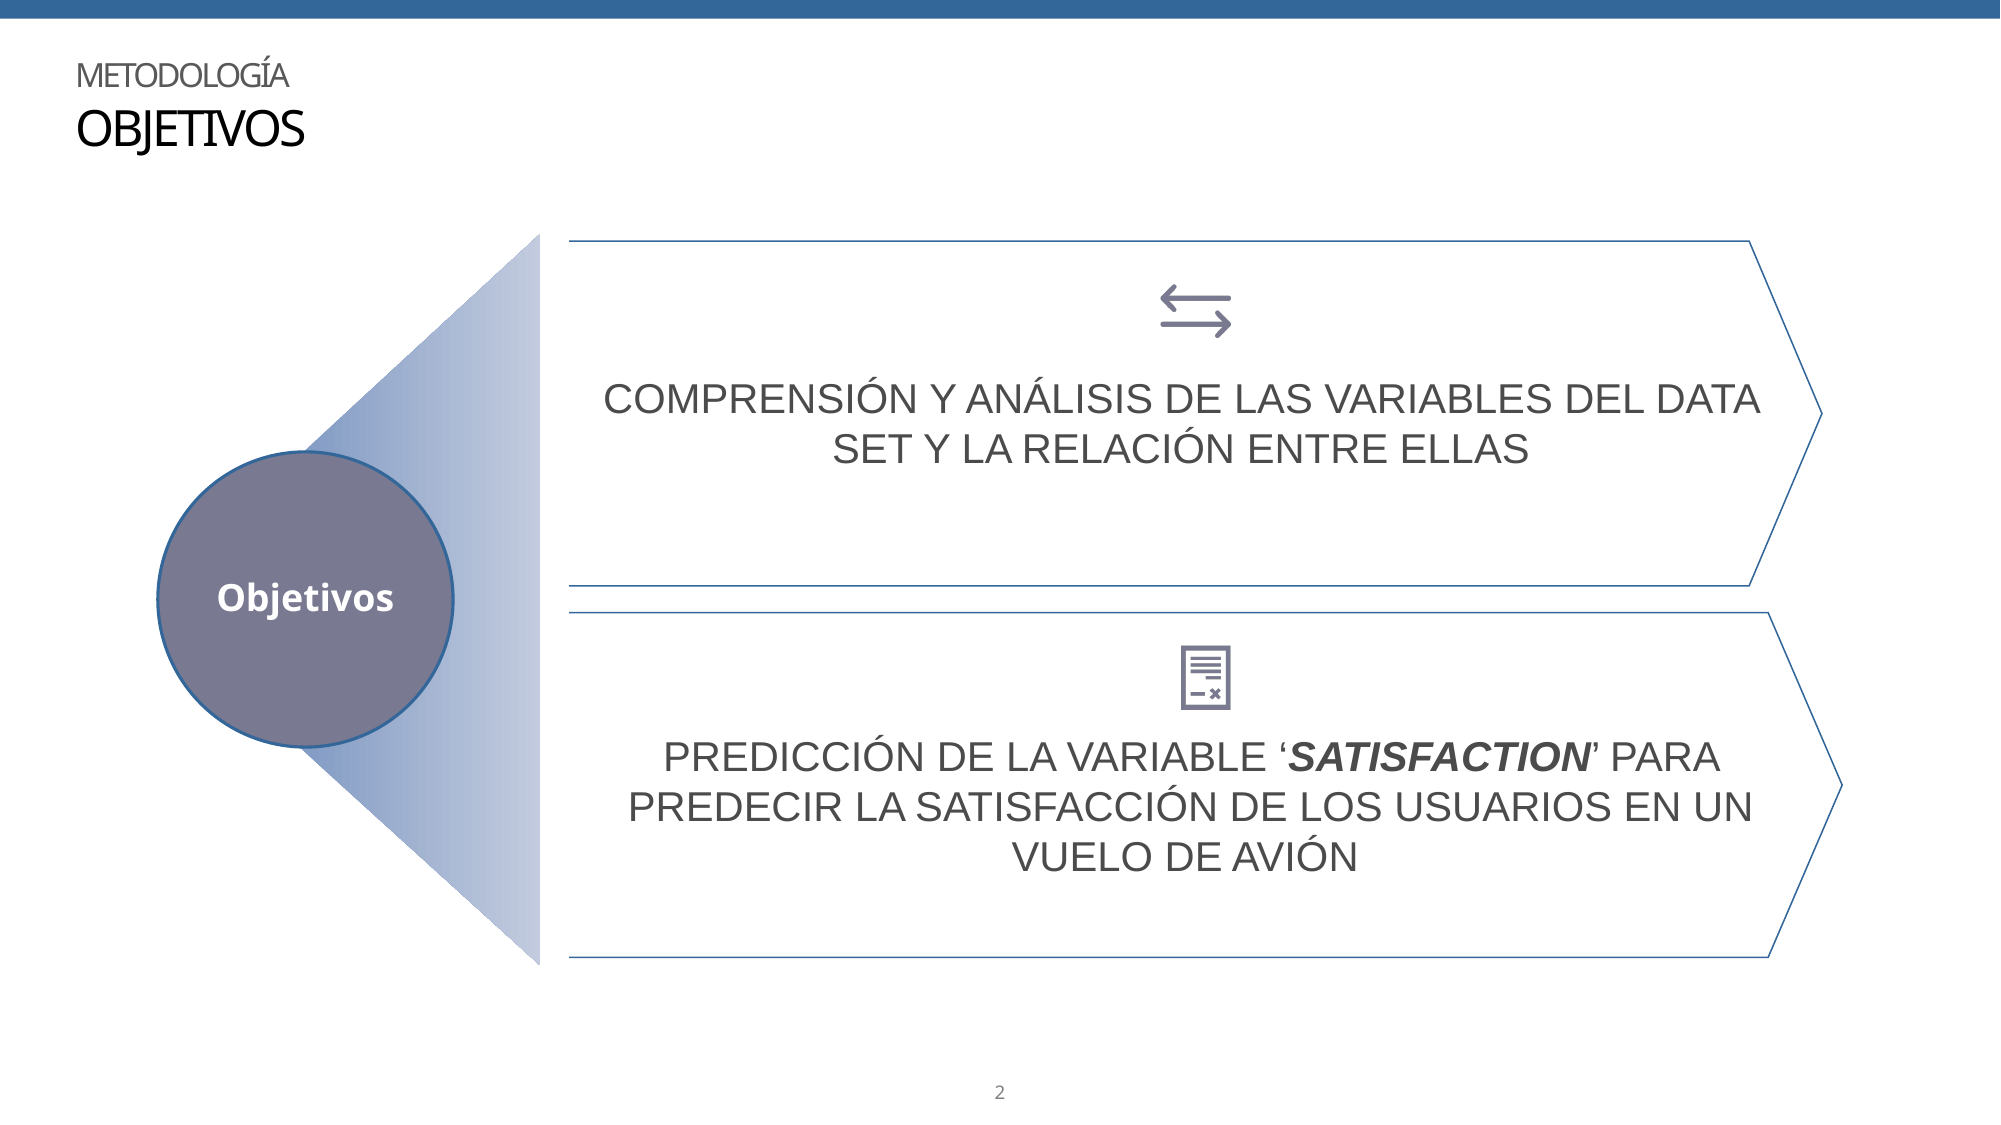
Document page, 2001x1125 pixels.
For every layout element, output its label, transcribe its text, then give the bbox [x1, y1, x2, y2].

list METODOLOGÍA [75, 48, 1924, 97]
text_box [157, 233, 1843, 966]
list OBJETIVOS [75, 97, 1924, 231]
